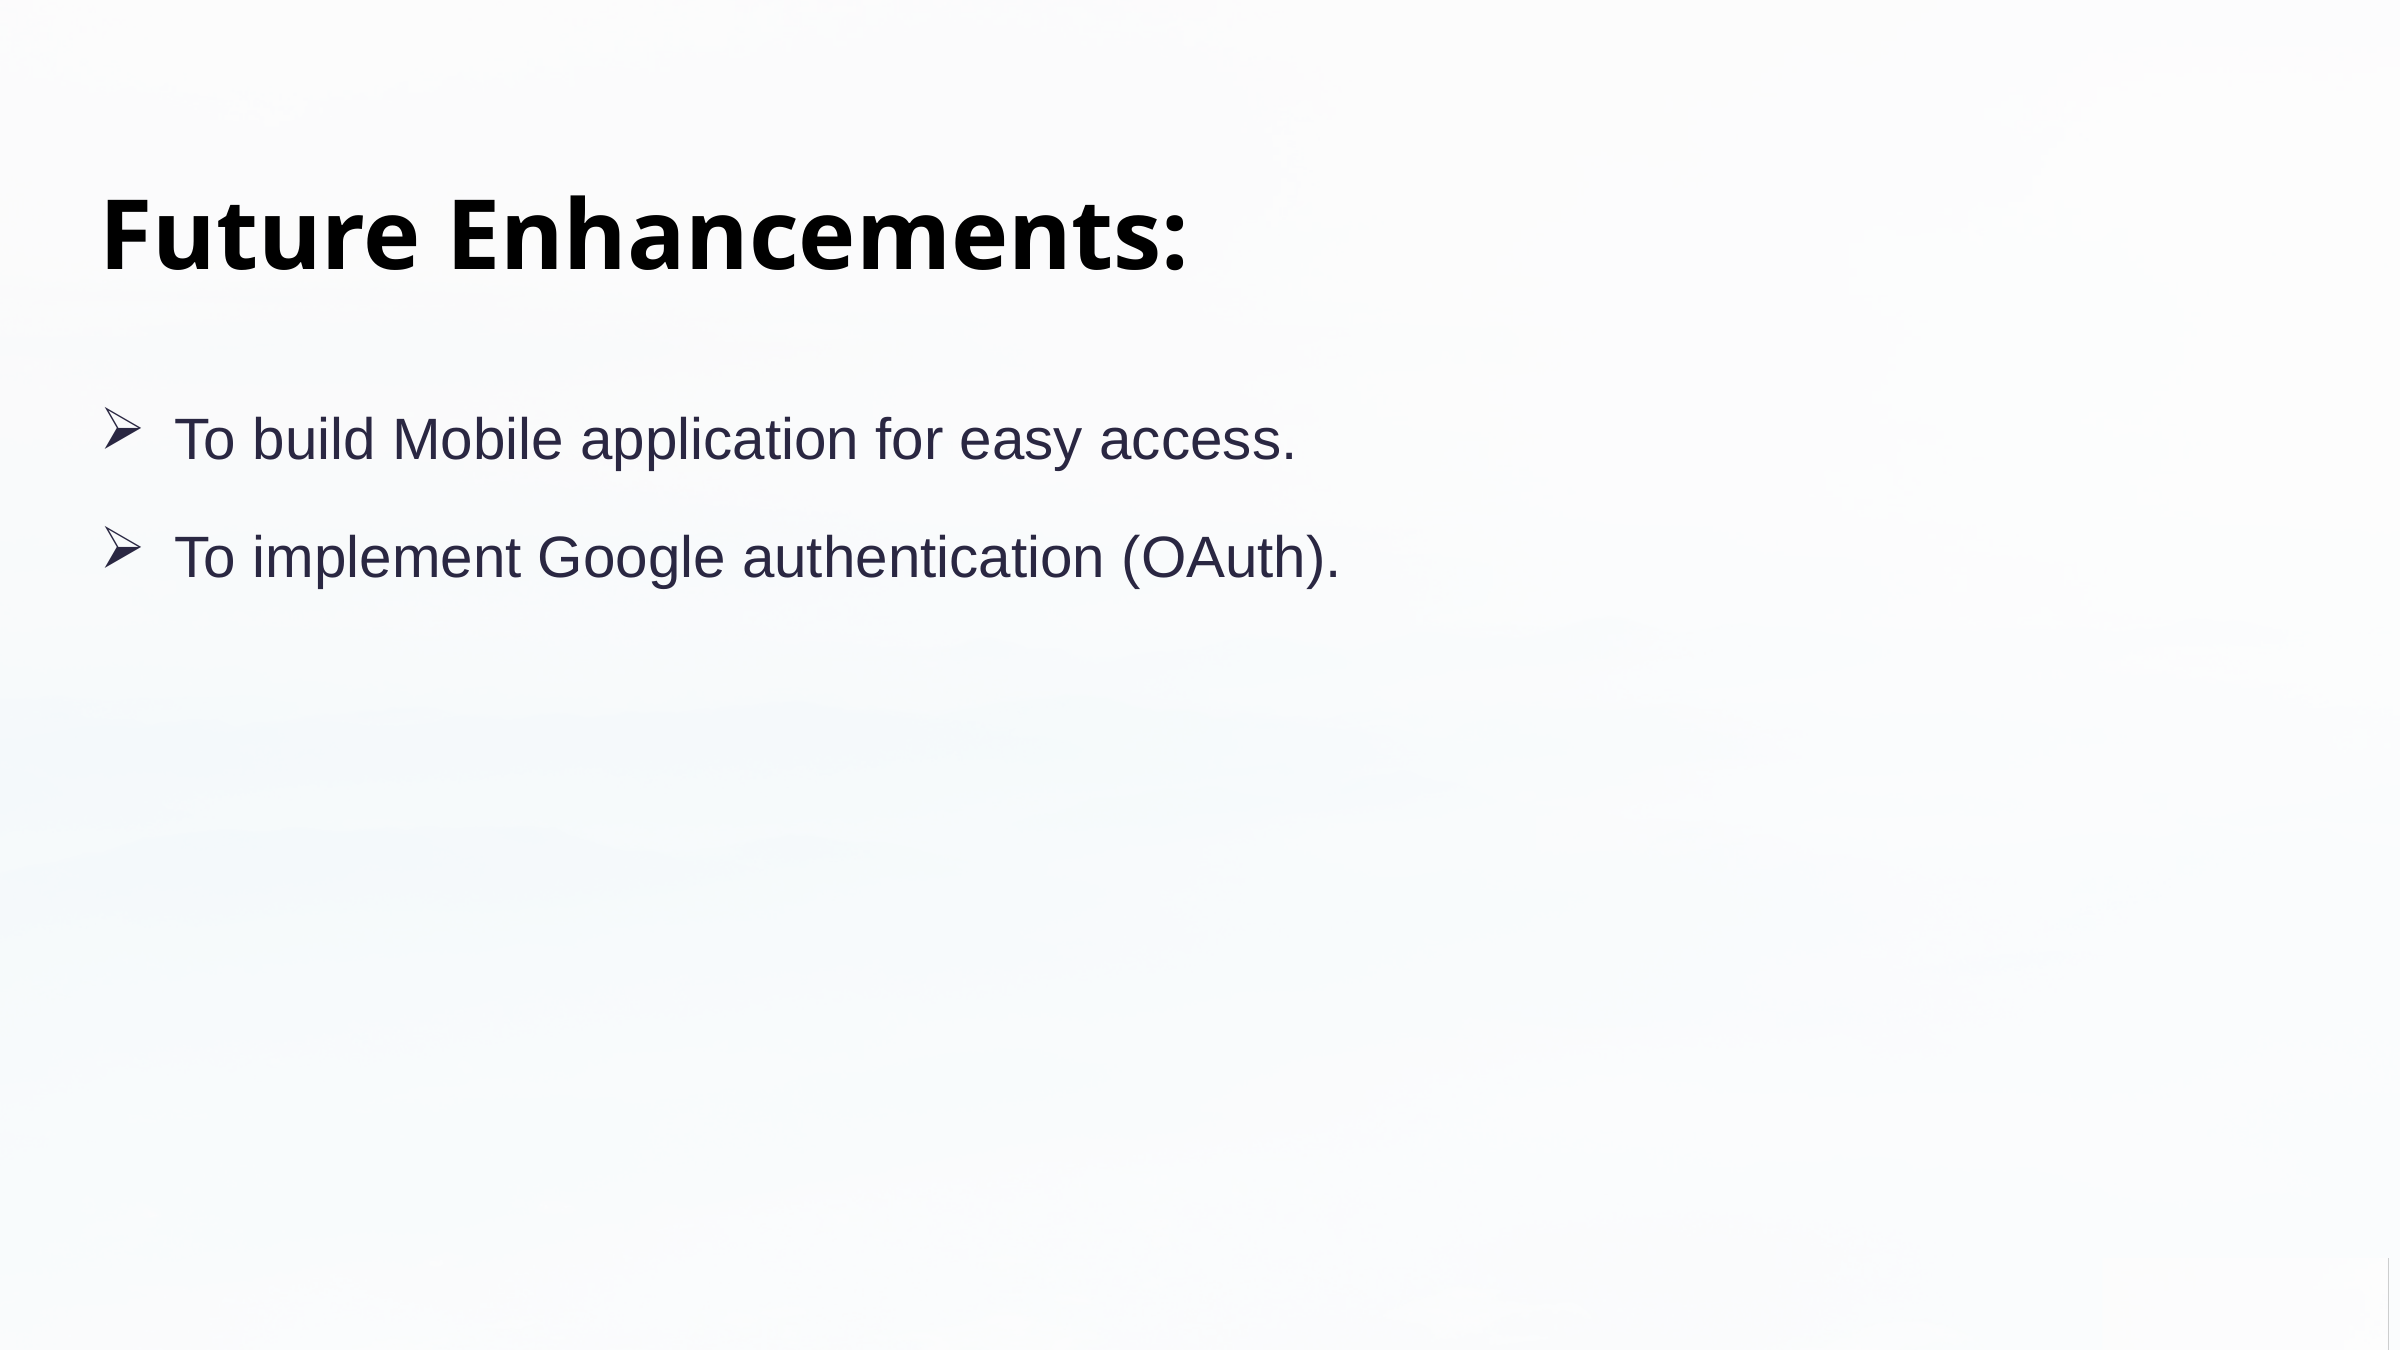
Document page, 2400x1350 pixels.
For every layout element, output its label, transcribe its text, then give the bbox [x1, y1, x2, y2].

picture [2102, 1258, 2400, 1350]
text_box To build Mobile application for easy access. To implement Google authentication (OAuth). [99, 411, 1791, 758]
text_box Future Enhancements: [99, 167, 1340, 411]
